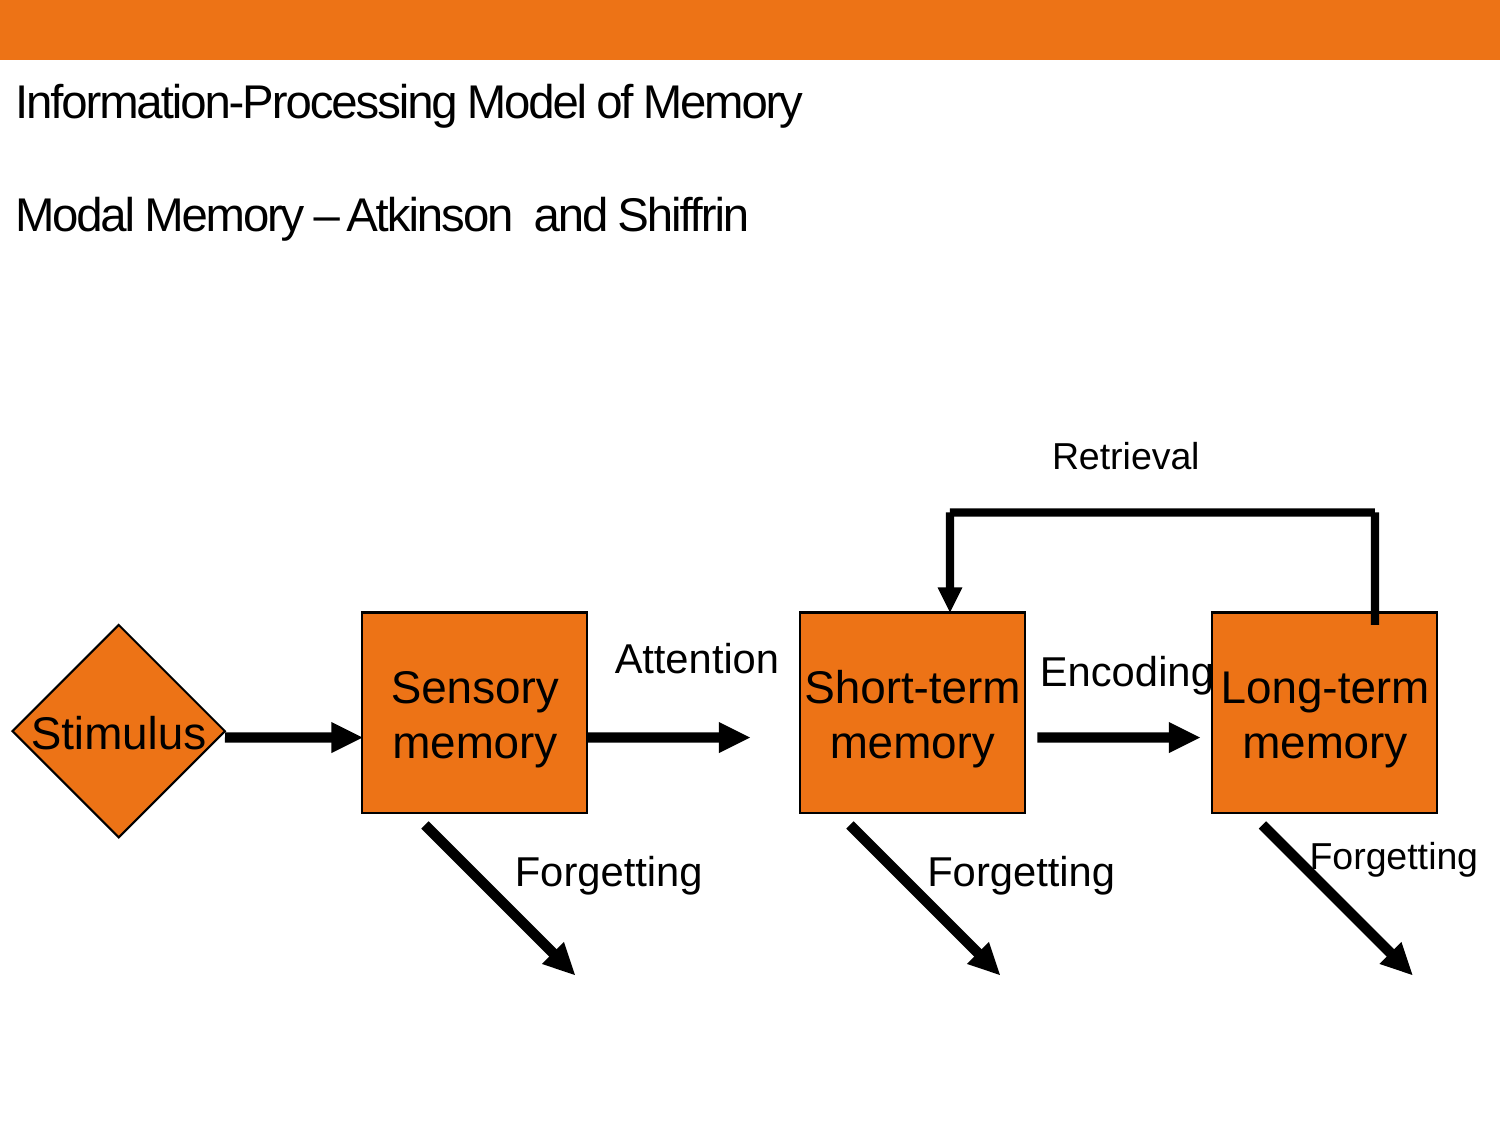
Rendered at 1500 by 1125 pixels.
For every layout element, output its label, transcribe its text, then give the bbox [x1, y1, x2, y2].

text_box Forgetting [912, 837, 1163, 903]
text_box Retrieval [1037, 424, 1338, 485]
text_box Encoding [1024, 637, 1238, 703]
text_box Short-term memory [799, 612, 1025, 813]
text_box Long-term memory [1212, 612, 1438, 813]
text_box Attention [599, 624, 838, 690]
text_box Stimulus [12, 624, 225, 838]
text_box Forgetting [500, 837, 750, 903]
text_box Forgetting [1294, 824, 1493, 885]
text_box [943, 512, 957, 613]
text_box [927, 903, 1000, 976]
title Information-Processing Model of Memory Modal Memory – Atkinson and Shiffrin [0, 62, 1500, 250]
text_box [1322, 885, 1413, 976]
text_box [1037, 731, 1201, 744]
text_box [224, 731, 363, 744]
text_box [587, 731, 751, 744]
text_box Sensory memory [362, 612, 588, 813]
text_box [502, 903, 575, 976]
